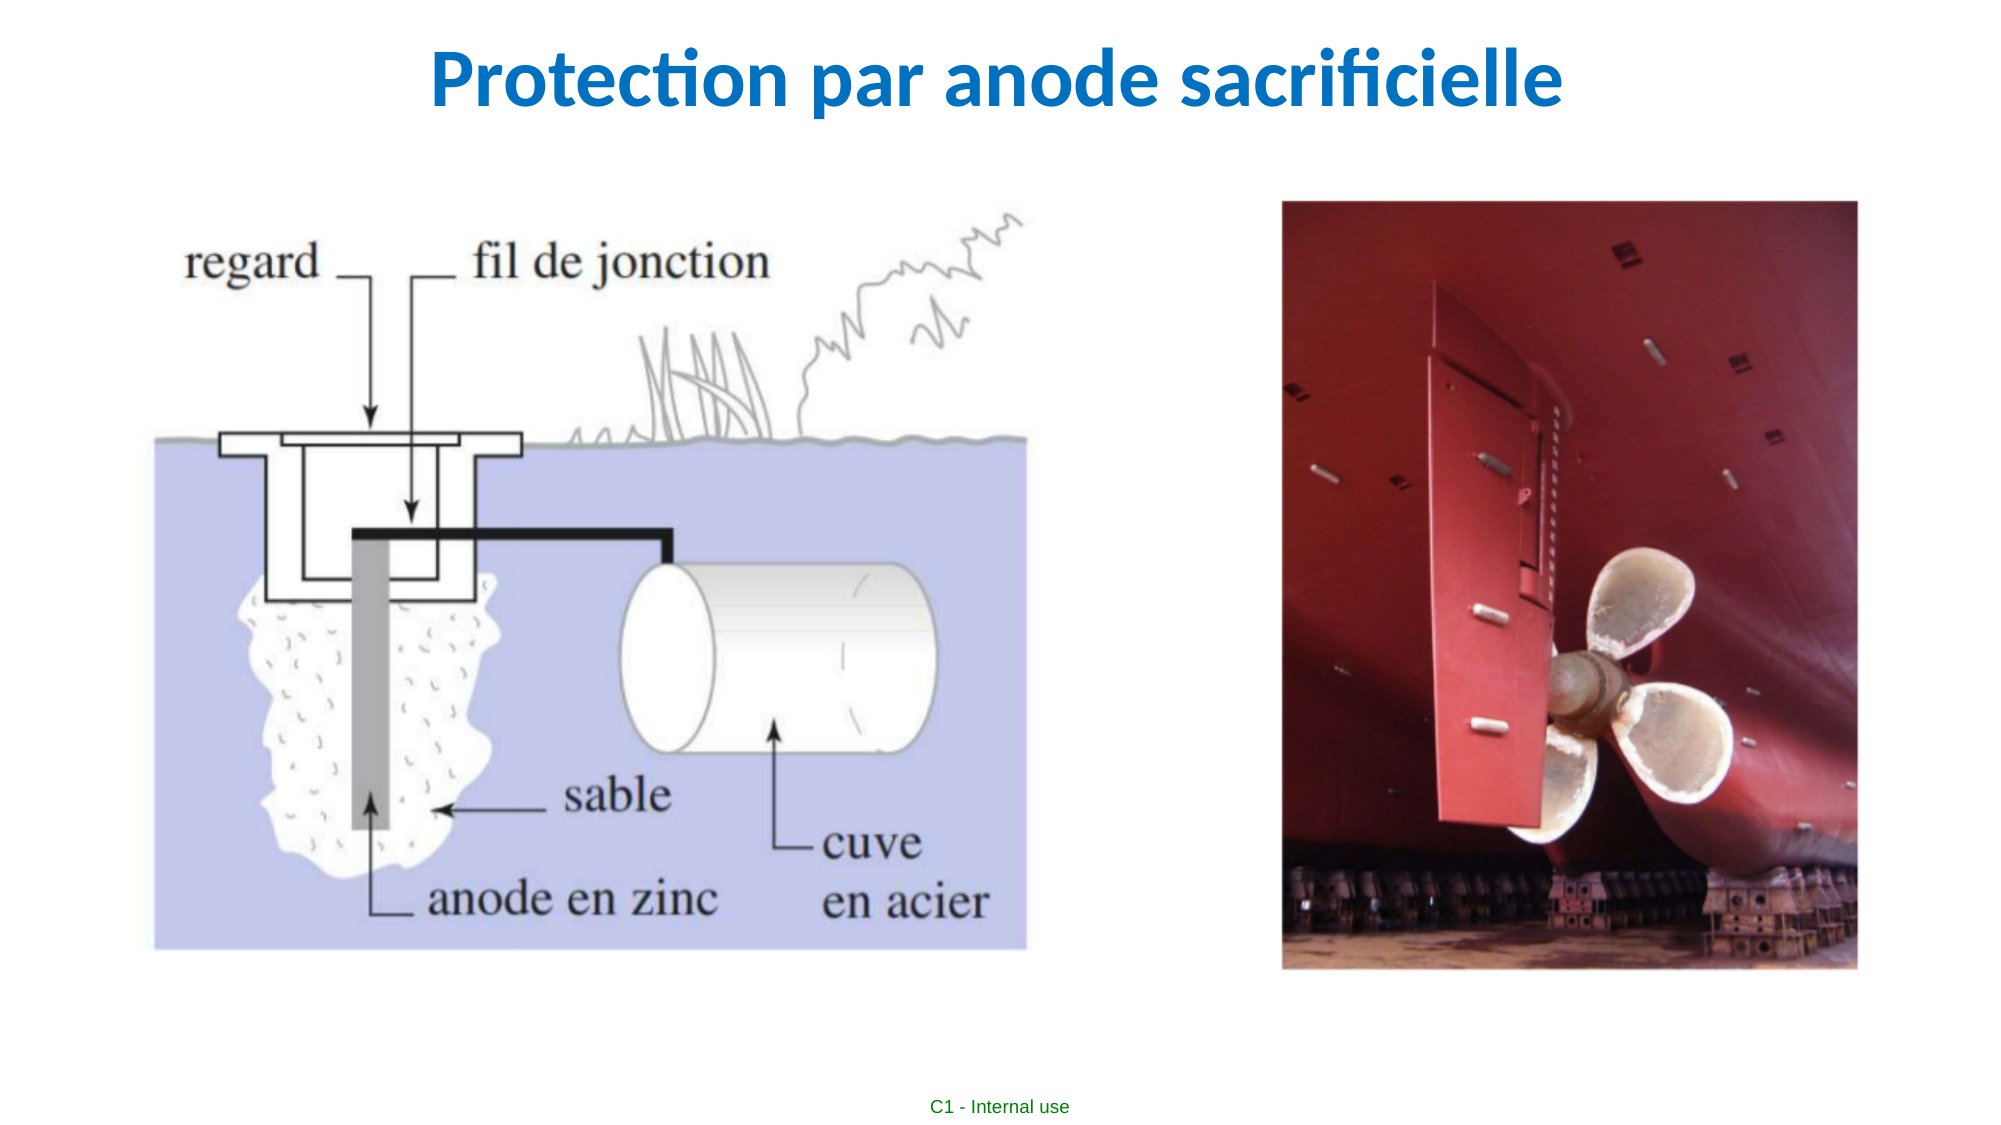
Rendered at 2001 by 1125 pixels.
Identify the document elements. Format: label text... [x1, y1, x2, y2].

text_box Protection par anode sacrificielle [61, 16, 1935, 131]
picture [111, 134, 1889, 991]
